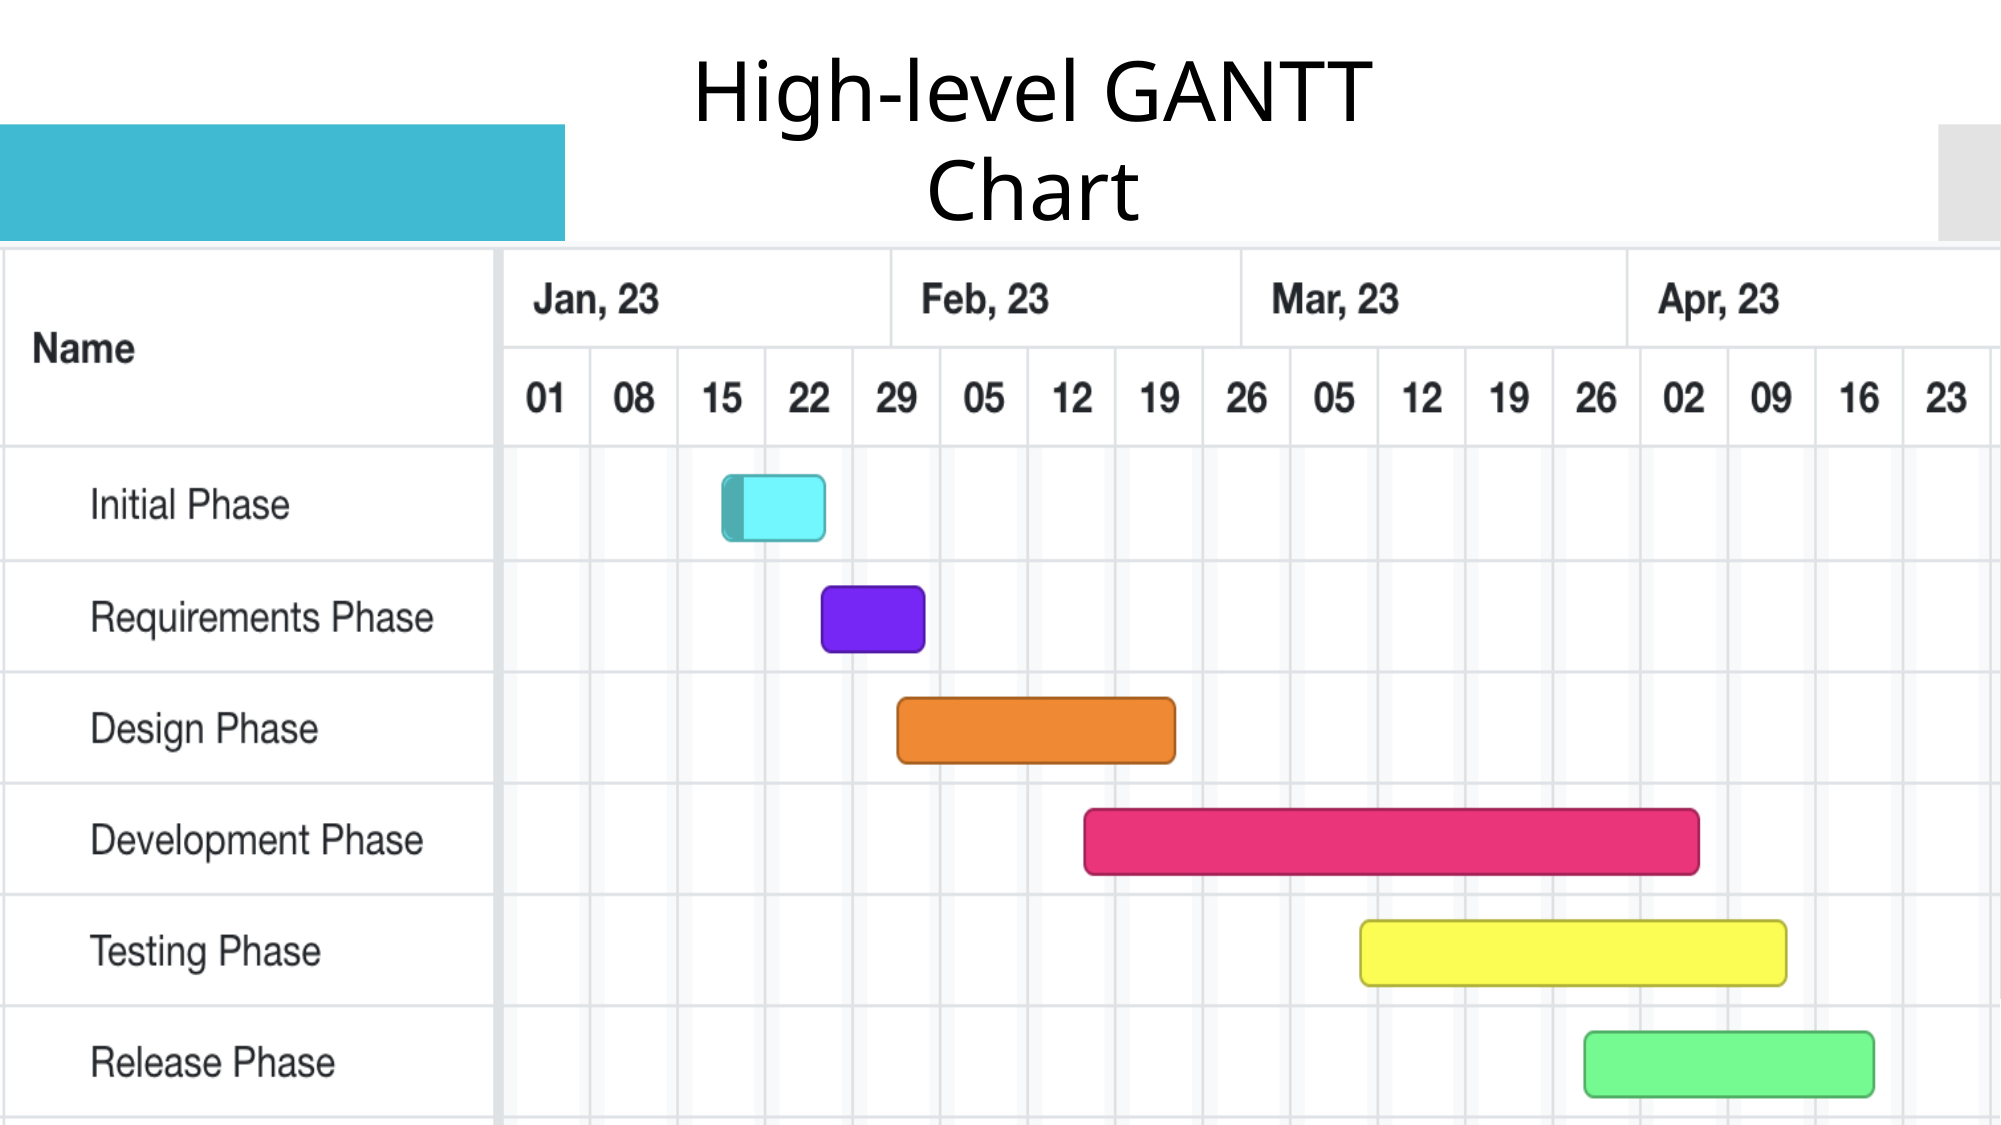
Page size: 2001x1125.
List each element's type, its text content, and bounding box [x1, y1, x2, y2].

picture [0, 241, 2000, 1125]
text_box High-level GANTT Chart [605, 30, 1461, 241]
